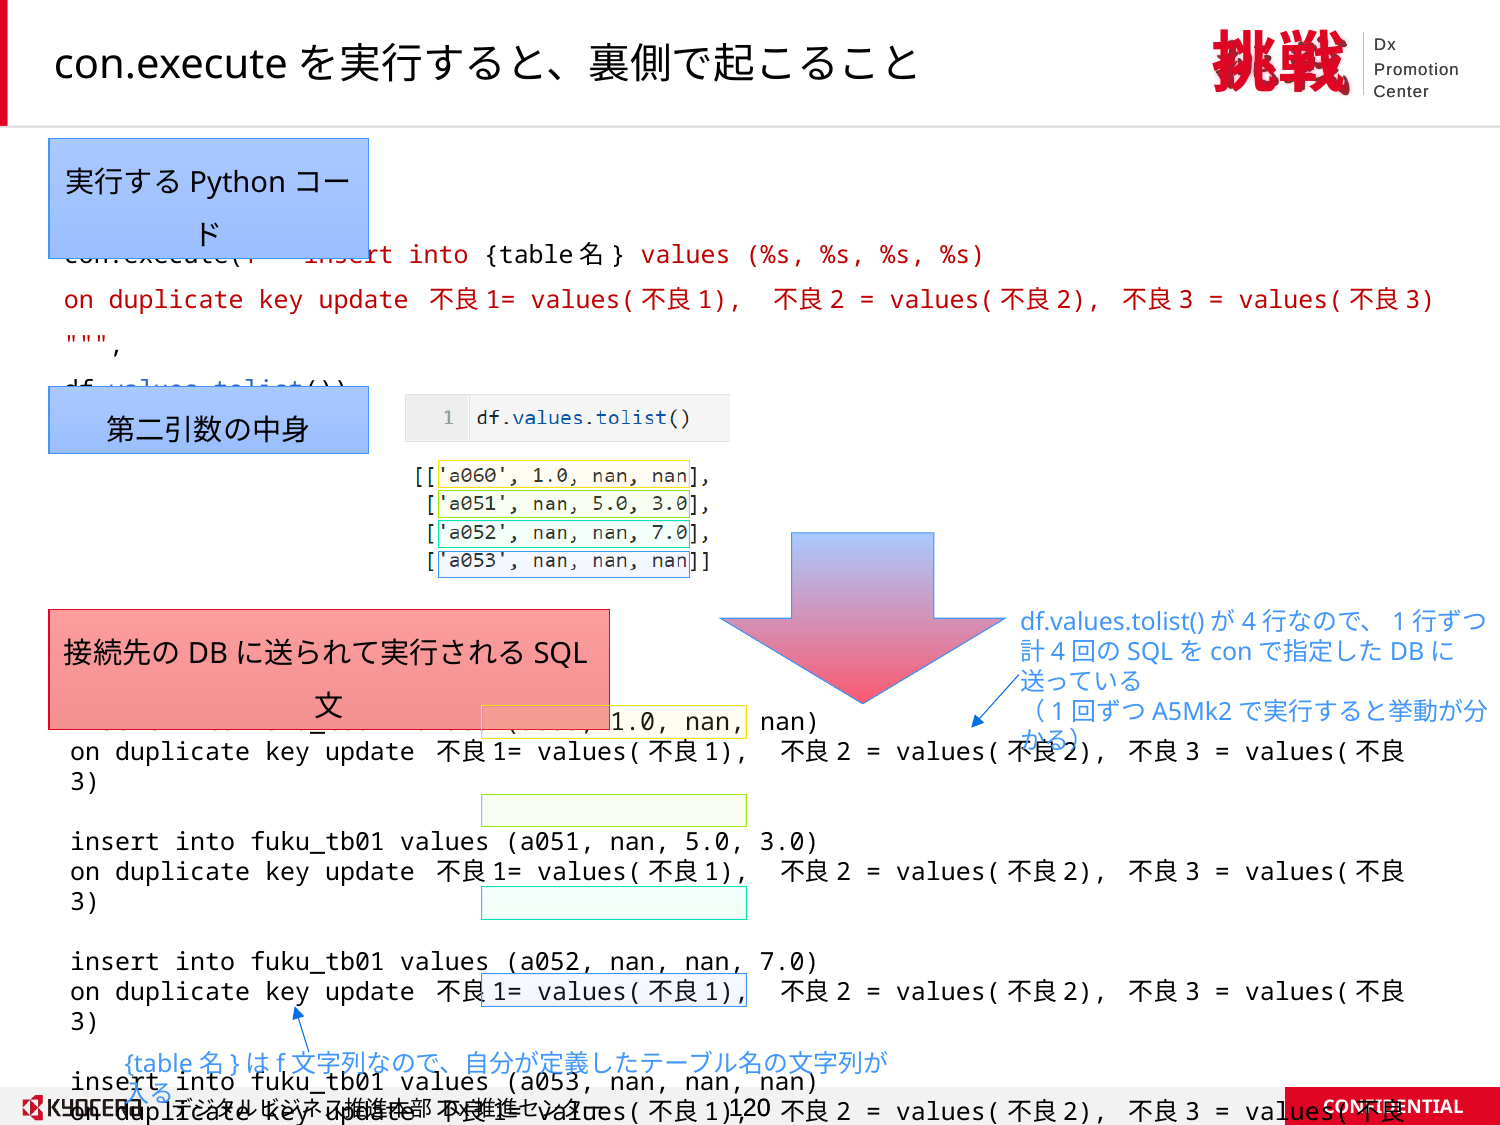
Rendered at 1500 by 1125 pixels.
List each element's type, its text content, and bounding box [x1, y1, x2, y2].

text_box {table名}はf文字列なので、自分が定義したテーブル名の文字列が入る [109, 1039, 907, 1115]
picture [393, 384, 730, 584]
text_box [718, 532, 1005, 705]
picture [10, 1092, 55, 1125]
title con.executeを実行すると、裏側で起こること [38, 3, 1141, 121]
text_box 接続先のDBに送られて実行されるSQL文 [48, 609, 610, 730]
text_box 実行するPythonコード [48, 138, 369, 259]
text_box [481, 705, 747, 739]
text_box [294, 1006, 309, 1053]
text_box [481, 886, 747, 920]
text_box df.values.tolist()が4行なので、1行ずつ 計4回のSQLをconで指定したDBに送っている （1回ずつA5Mk2で実行すると挙動が分かる） [1005, 597, 1500, 763]
text_box 第二引数の中身 [48, 386, 369, 454]
text_box con.execute(f"""insert into {table名} values (%s, %s, %s, %s) on duplicate key update 不良1= values(不良1), 不良2 = values(不良2), 不良3 = values(不良3) """, df.values.tolist()) [48, 216, 1500, 411]
text_box [481, 973, 747, 1007]
text_box [481, 794, 747, 827]
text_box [971, 674, 1019, 728]
picture [1211, 30, 1354, 101]
text_box insert into fuku_tb01 values (a060, 1.0, nan, nan) on duplicate key update 不良1= values(不良1), 不良2 = values(不良2), 不良3 = values(不良3) insert into fuku_tb01 values (a051, nan, 5.0, 3.0) on duplicate key update 不良1= values(不良1), 不良2 = values(不良2), 不良3 = values(不良3) insert into fuku_tb01 values (a052, nan, nan, 7.0) on duplicate key update 不良1= values(不良1), 不良2 = values(不良2), 不良3 = values(不良3) insert into fuku_tb01 values (a053, nan, nan, nan) on duplicate key update 不良1= values(不良1), 不良2 = values(不良2), 不良3 = values(不良3) [55, 698, 1445, 1125]
